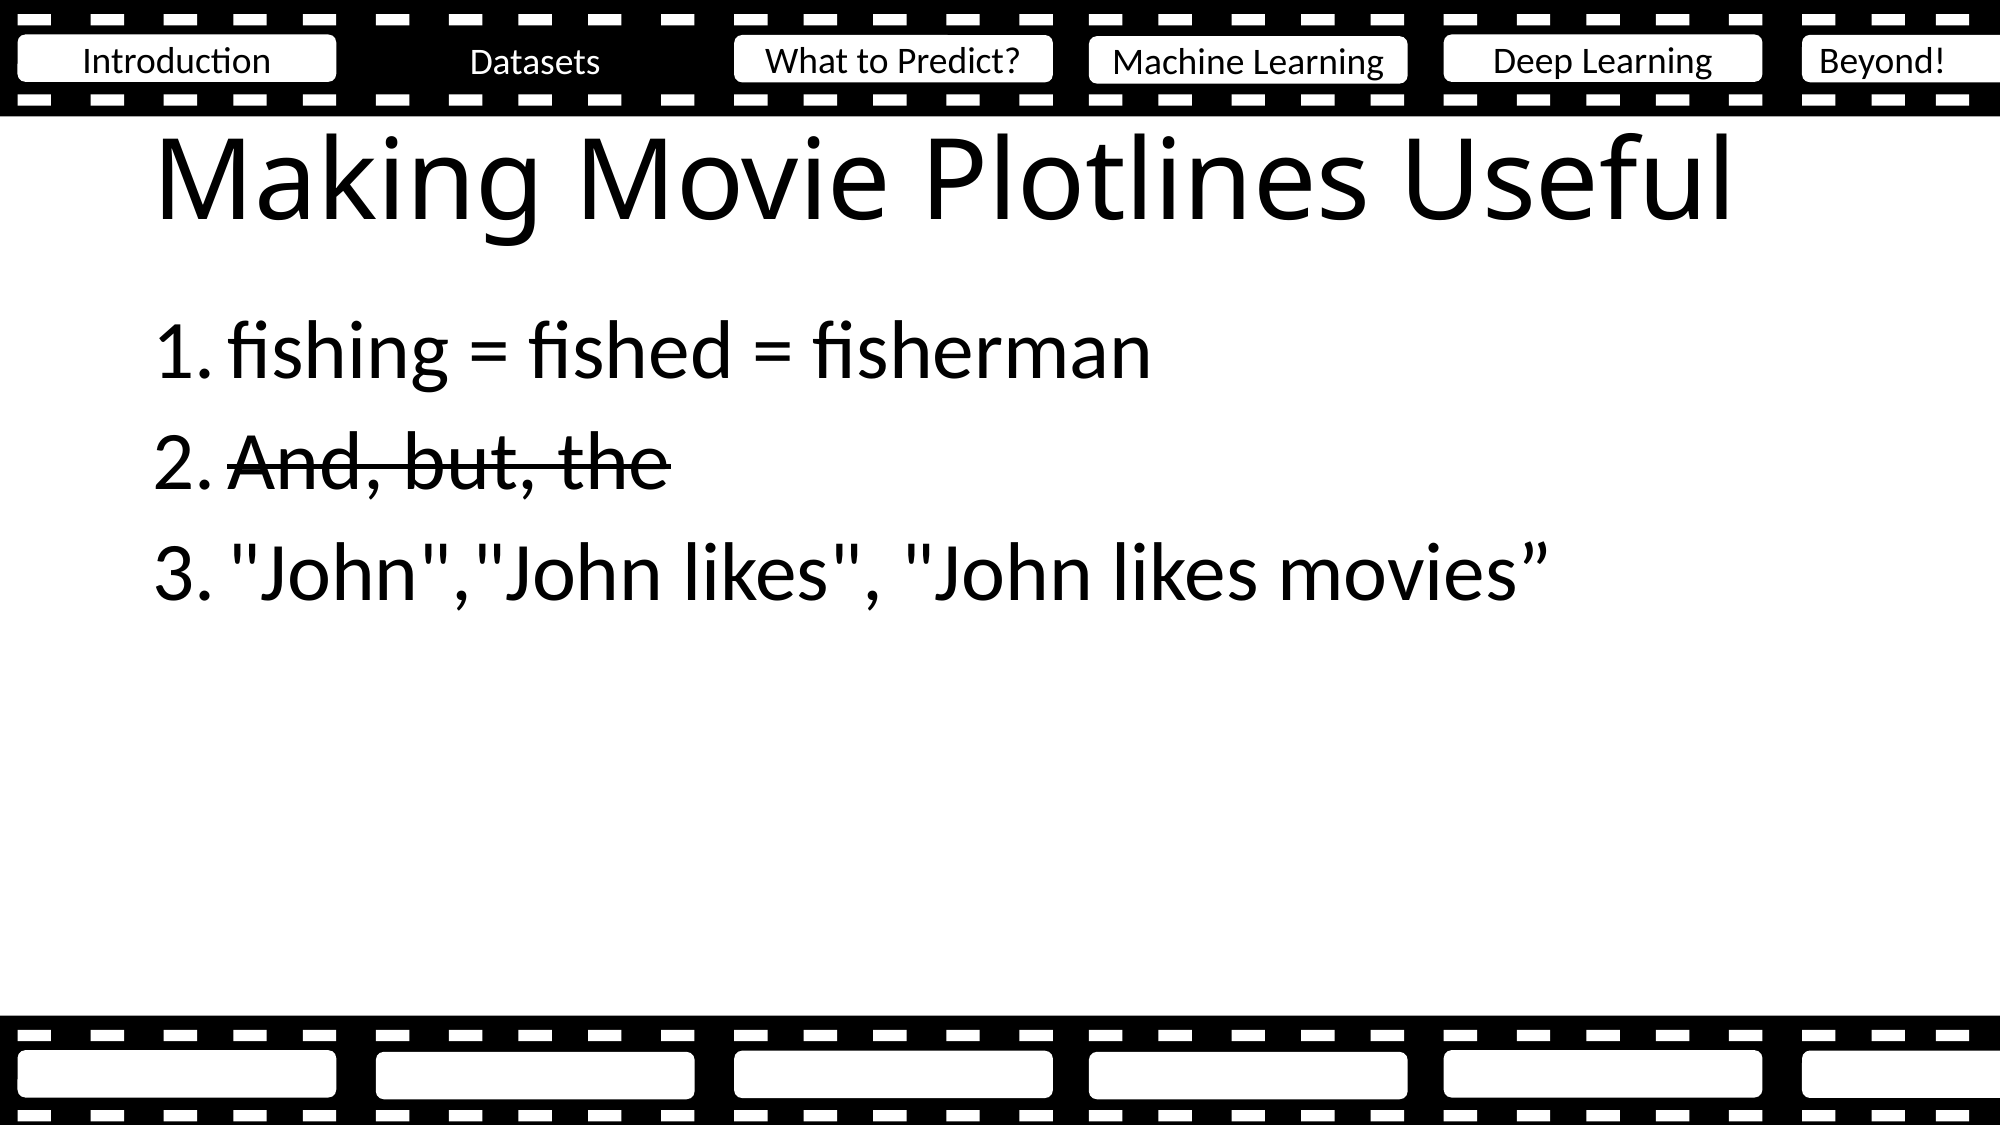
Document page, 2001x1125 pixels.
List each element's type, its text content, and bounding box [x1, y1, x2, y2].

text_box [733, 1109, 769, 1122]
text_box [17, 1029, 52, 1042]
text_box [1443, 93, 1478, 107]
text_box [1585, 93, 1621, 107]
text_box [163, 1029, 198, 1042]
text_box [1935, 1109, 1970, 1122]
text_box [1655, 13, 1690, 26]
text_box [1585, 13, 1621, 26]
text_box [1443, 13, 1478, 26]
text_box [660, 93, 696, 107]
text_box [1870, 1109, 1906, 1122]
text_box [1935, 93, 1970, 107]
text_box [1231, 1109, 1266, 1122]
text_box [733, 13, 769, 26]
text_box [1157, 13, 1193, 26]
text_box [1018, 1109, 1054, 1122]
text_box [302, 1029, 337, 1042]
text_box [1801, 13, 1836, 26]
text_box [1231, 93, 1266, 107]
text_box [163, 13, 198, 26]
text_box [1157, 1109, 1193, 1122]
text_box [374, 1050, 696, 1101]
text_box [1728, 93, 1763, 107]
text_box [1231, 1029, 1266, 1042]
text_box [587, 93, 622, 107]
text_box [375, 93, 410, 107]
text_box [232, 93, 268, 107]
text_box [90, 1029, 125, 1042]
text_box [1728, 1109, 1763, 1122]
text_box [587, 1029, 622, 1042]
text_box [1935, 1029, 1970, 1042]
text_box [1443, 1029, 1478, 1042]
text_box [517, 1109, 553, 1122]
text_box [1018, 93, 1054, 107]
text_box [803, 13, 838, 26]
text_box [733, 1049, 1054, 1100]
text_box Deep Learning [1442, 33, 1764, 83]
text_box [1300, 93, 1336, 107]
text_box [232, 13, 268, 26]
text_box [17, 1109, 52, 1122]
text_box [1870, 93, 1906, 107]
text_box What to Predict? [733, 33, 1054, 84]
text_box [1087, 1050, 1409, 1101]
text_box [90, 1109, 125, 1122]
text_box [1370, 1029, 1405, 1042]
text_box [803, 1029, 838, 1042]
text_box [872, 1029, 908, 1042]
text_box [1231, 13, 1266, 26]
text_box [1088, 13, 1123, 26]
text_box [90, 93, 125, 107]
text_box [16, 1049, 338, 1099]
text_box [517, 13, 553, 26]
text_box Datasets [374, 35, 696, 85]
text_box [0, 0, 2000, 117]
text_box [1516, 1109, 1551, 1122]
text_box [660, 1109, 696, 1122]
text_box [517, 93, 553, 107]
text_box [17, 13, 52, 26]
text_box [803, 1109, 838, 1122]
text_box [1088, 1029, 1123, 1042]
text_box [1801, 1109, 1836, 1122]
text_box [1018, 1029, 1054, 1042]
text_box [1088, 93, 1123, 107]
text_box [163, 1109, 198, 1122]
text_box [1585, 1109, 1621, 1122]
text_box [448, 93, 483, 107]
text_box [1300, 1109, 1336, 1122]
text_box [1300, 1029, 1336, 1042]
text_box [1300, 13, 1336, 26]
text_box [945, 1029, 981, 1042]
text_box Machine Learning [1087, 35, 1409, 85]
text_box [1870, 1029, 1906, 1042]
text_box [1585, 1029, 1621, 1042]
text_box [375, 1029, 410, 1042]
text_box [1516, 1029, 1551, 1042]
text_box [448, 13, 483, 26]
text_box [1935, 13, 1970, 26]
text_box [733, 93, 769, 107]
text_box [660, 13, 696, 26]
text_box [302, 13, 337, 26]
text_box [872, 13, 908, 26]
text_box [1157, 93, 1193, 107]
text_box [1370, 1109, 1405, 1122]
text_box [1655, 1029, 1690, 1042]
text_box Beyond! [1800, 33, 2000, 84]
text_box [517, 1029, 553, 1042]
text_box [1370, 93, 1405, 107]
title Making Movie Plotlines Useful [137, 117, 1863, 292]
text_box [733, 1029, 769, 1042]
text_box [945, 93, 981, 107]
text_box [945, 13, 981, 26]
text_box [587, 13, 622, 26]
text_box [1801, 93, 1836, 107]
text_box [232, 1109, 268, 1122]
text_box [448, 1109, 483, 1122]
text_box [1442, 1049, 1764, 1099]
text_box [803, 93, 838, 107]
text_box [1088, 1109, 1123, 1122]
text_box [90, 13, 125, 26]
text_box [945, 1109, 981, 1122]
text_box [1018, 13, 1054, 26]
text_box [660, 1029, 696, 1042]
text_box [587, 1109, 622, 1122]
text_box [872, 93, 908, 107]
text_box [163, 93, 198, 107]
text_box [1370, 13, 1405, 26]
text_box [0, 1015, 2000, 1125]
list fishing = fished = fisherman And, but, the "John","John likes", "John likes movies” [137, 299, 1863, 1014]
text_box [375, 1109, 410, 1122]
text_box [1801, 1029, 1836, 1042]
text_box [375, 13, 410, 26]
text_box [232, 1029, 268, 1042]
text_box [1870, 13, 1906, 26]
text_box [1157, 1029, 1193, 1042]
text_box [302, 93, 337, 107]
text_box [1655, 93, 1690, 107]
text_box [1800, 1049, 2000, 1099]
text_box [1516, 93, 1551, 107]
text_box [448, 1029, 483, 1042]
text_box [17, 93, 52, 107]
text_box Introduction [16, 33, 338, 83]
text_box [1728, 13, 1763, 26]
text_box [1655, 1109, 1690, 1122]
text_box [302, 1109, 337, 1122]
text_box [872, 1109, 908, 1122]
text_box [1443, 1109, 1478, 1122]
text_box [1516, 13, 1551, 26]
text_box [1728, 1029, 1763, 1042]
